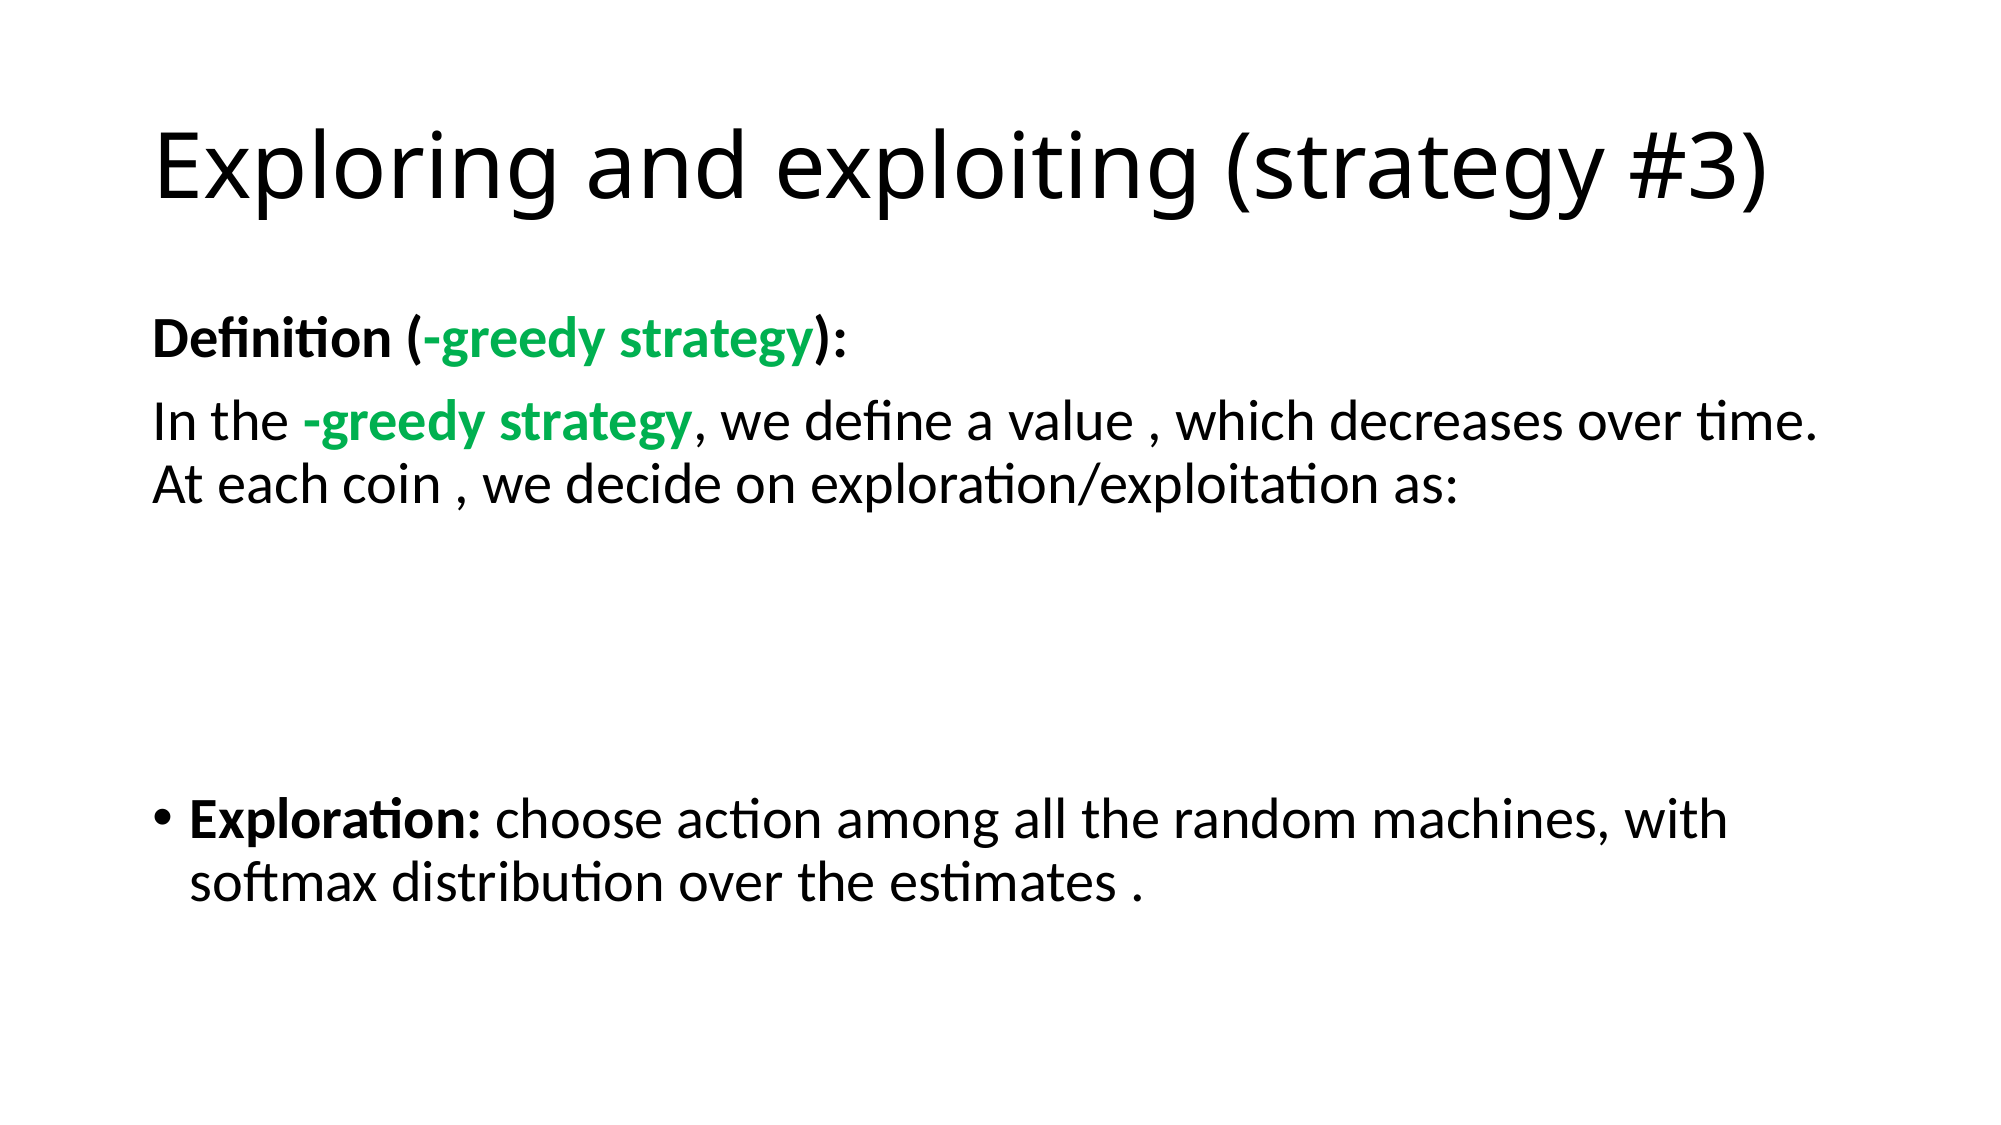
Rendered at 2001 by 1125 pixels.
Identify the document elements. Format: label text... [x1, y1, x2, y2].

title Exploring and exploiting (strategy #3) [137, 59, 1863, 278]
